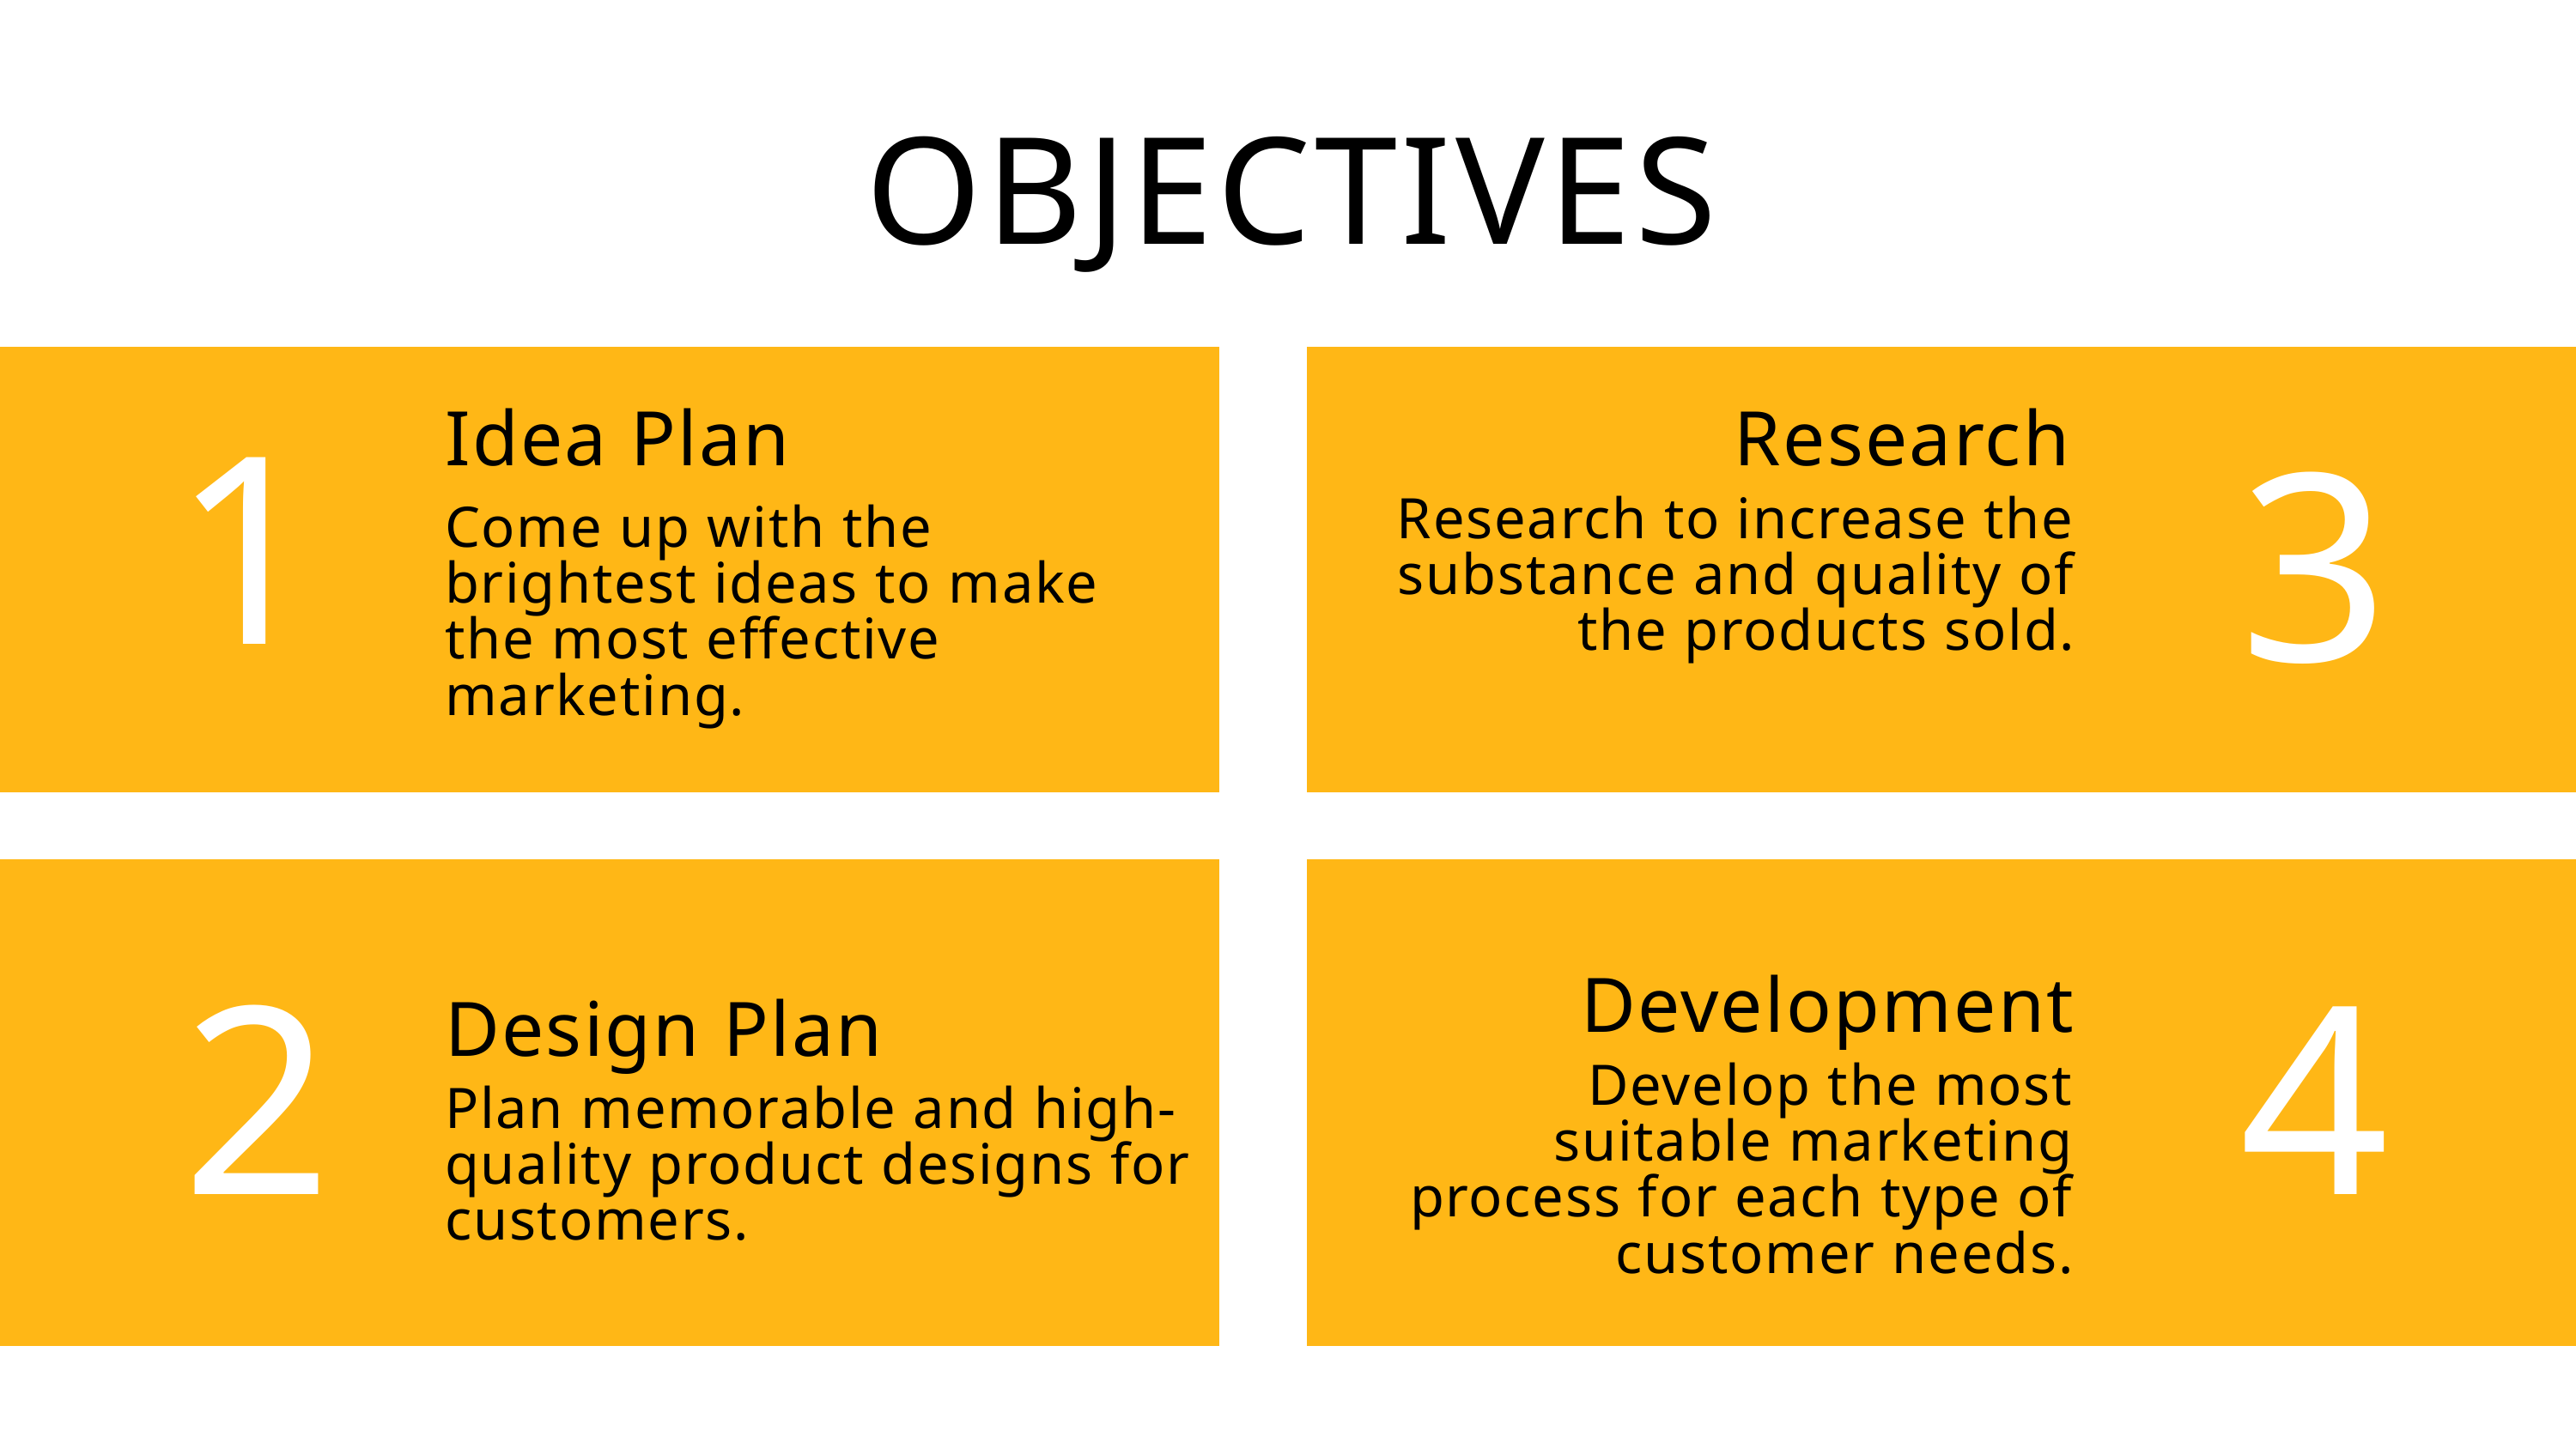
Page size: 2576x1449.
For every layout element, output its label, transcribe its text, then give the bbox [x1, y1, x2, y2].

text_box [1306, 858, 2576, 1346]
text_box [0, 858, 1220, 1346]
text_box OBJECTIVES [153, 125, 2432, 275]
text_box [0, 346, 1219, 793]
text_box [1306, 346, 2576, 793]
